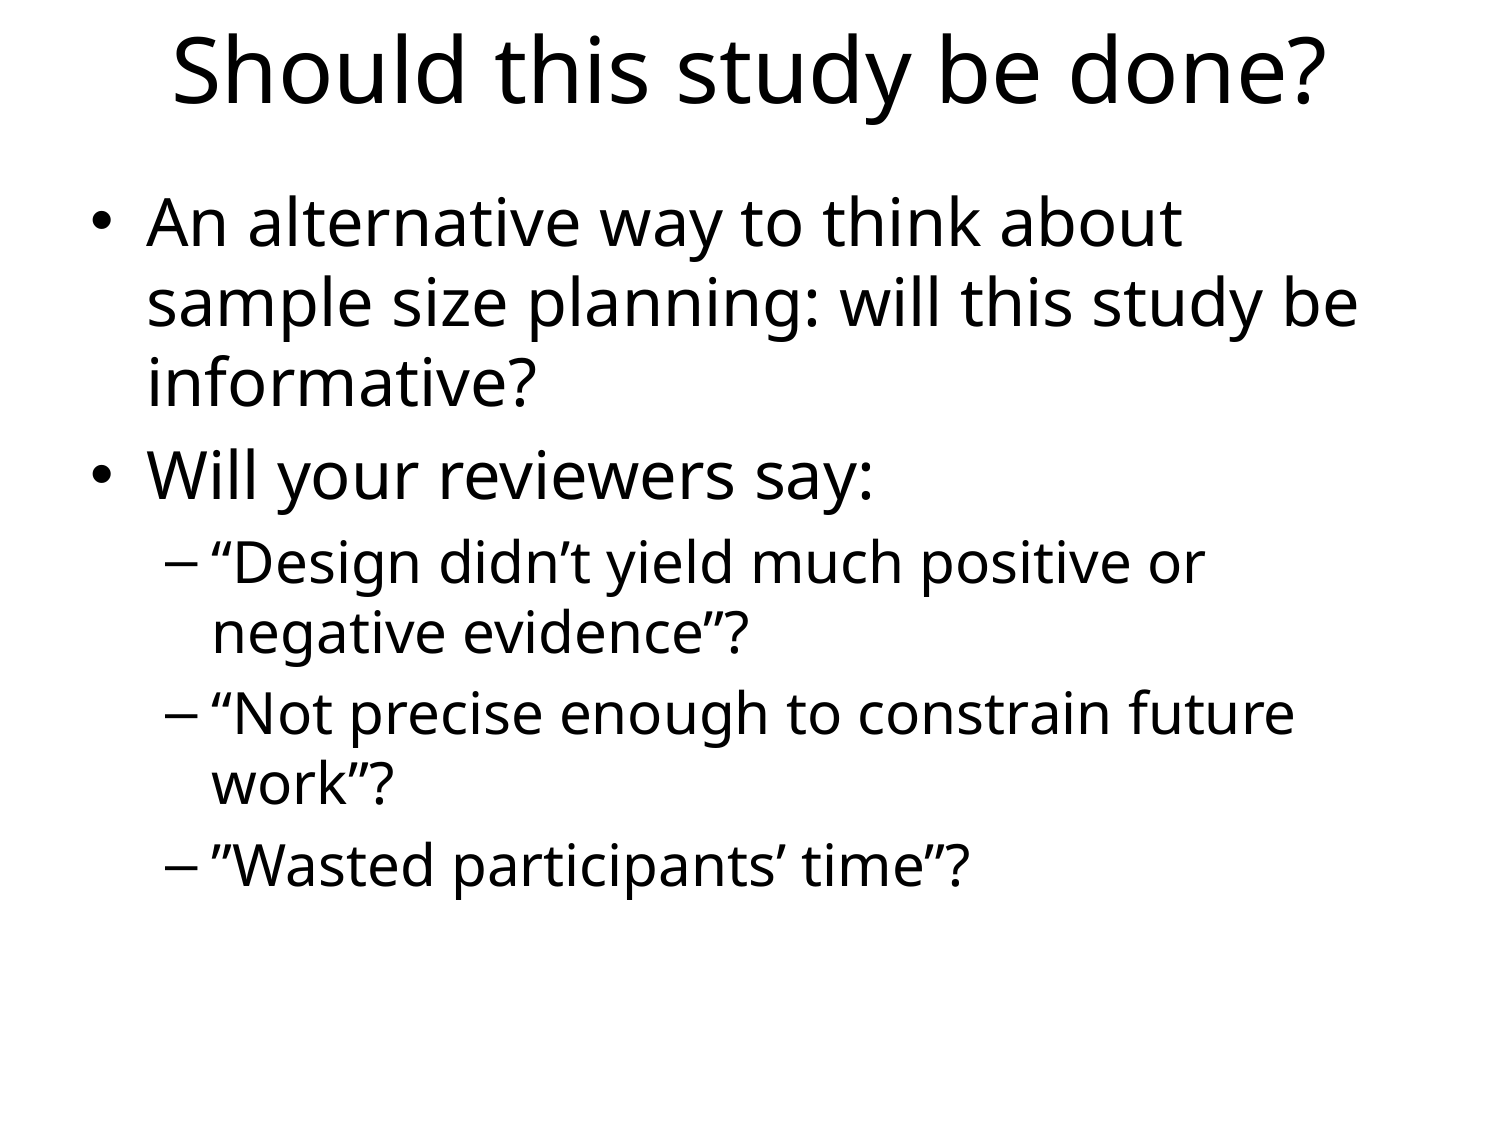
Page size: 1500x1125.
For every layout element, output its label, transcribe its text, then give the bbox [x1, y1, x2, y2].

list An alternative way to think about sample size planning: will this study be informative? Will your reviewers say: “Design didn’t yield much positive or negative evidence”? “Not precise enough to constrain future work”? ”Wasted participants’ time”? [75, 172, 1425, 1005]
title Should this study be done? [0, 0, 1500, 135]
